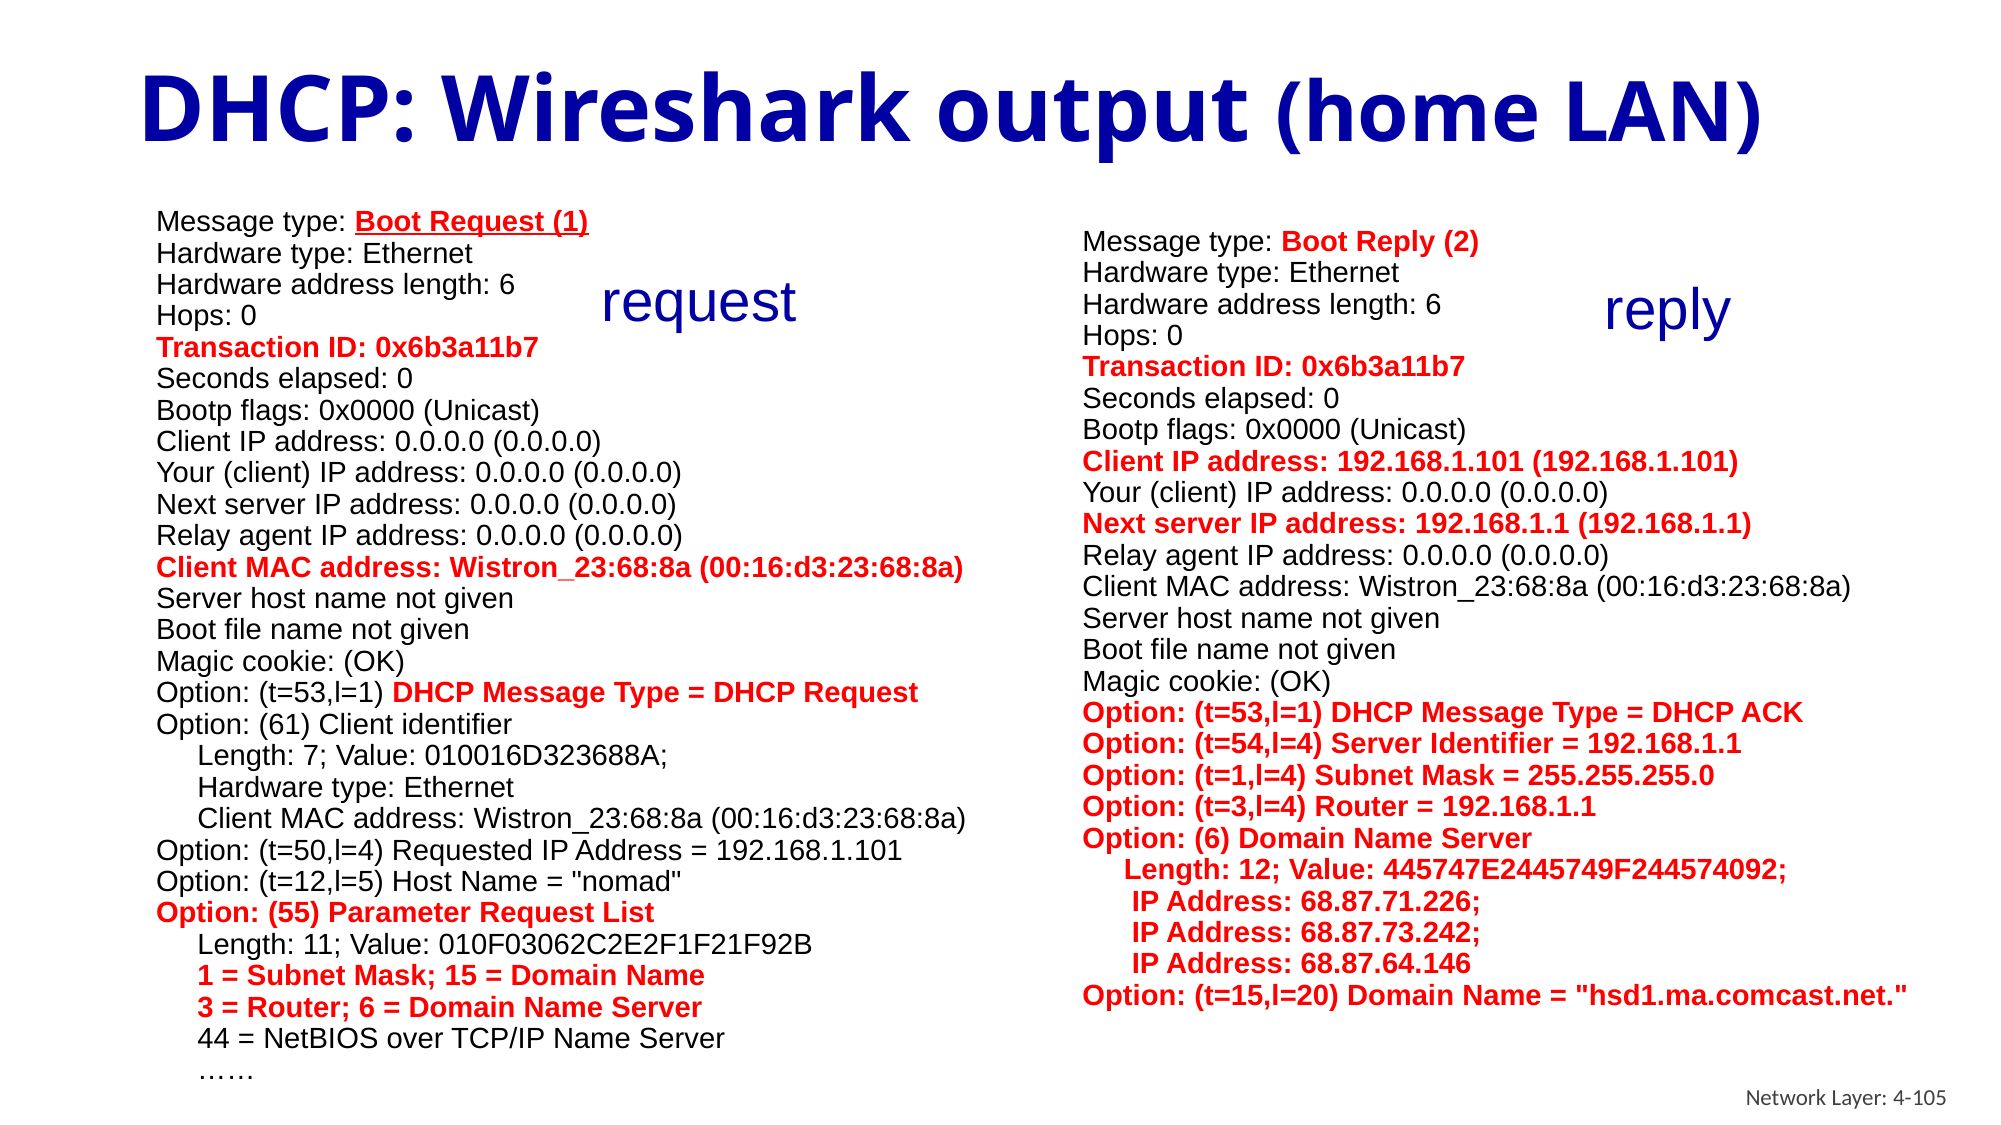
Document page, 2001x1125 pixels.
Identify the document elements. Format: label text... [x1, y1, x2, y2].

text_box Message type: Boot Reply (2) Hardware type: Ethernet Hardware address length: 6 Hops: 0 Transaction ID: 0x6b3a11b7 Seconds elapsed: 0 Bootp flags: 0x0000 (Unicast) Client IP address: 192.168.1.101 (192.168.1.101) Your (client) IP address: 0.0.0.0 (0.0.0.0) Next server IP address: 192.168.1.1 (192.168.1.1) Relay agent IP address: 0.0.0.0 (0.0.0.0) Client MAC address: Wistron_23:68:8a (00:16:d3:23:68:8a) Server host name not given Boot file name not given Magic cookie: (OK) Option: (t=53,l=1) DHCP Message Type = DHCP ACK Option: (t=54,l=4) Server Identifier = 192.168.1.1 Option: (t=1,l=4) Subnet Mask = 255.255.255.0 Option: (t=3,l=4) Router = 192.168.1.1 Option: (6) Domain Name Server Length: 12; Value: 445747E2445749F244574092; IP Address: 68.87.71.226; IP Address: 68.87.73.242; IP Address: 68.87.64.146 Option: (t=15,l=20) Domain Name = "hsd1.ma.comcast.net." [1095, 218, 2000, 1042]
title DHCP: Wireshark output (home LAN) [122, 38, 1848, 186]
text_box reply [1590, 264, 1747, 349]
text_box Message type: Boot Request (1) Hardware type: Ethernet Hardware address length: 6 Hops: 0 Transaction ID: 0x6b3a11b7 Seconds elapsed: 0 Bootp flags: 0x0000 (Unicast) Client IP address: 0.0.0.0 (0.0.0.0) Your (client) IP address: 0.0.0.0 (0.0.0.0) Next server IP address: 0.0.0.0 (0.0.0.0) Relay agent IP address: 0.0.0.0 (0.0.0.0) Client MAC address: Wistron_23:68:8a (00:16:d3:23:68:8a) Server host name not given Boot file name not given Magic cookie: (OK) Option: (t=53,l=1) DHCP Message Type = DHCP Request Option: (61) Client identifier Length: 7; Value: 010016D323688A; Hardware type: Ethernet Client MAC address: Wistron_23:68:8a (00:16:d3:23:68:8a) Option: (t=50,l=4) Requested IP Address = 192.168.1.101 Option: (t=12,l=5) Host Name = "nomad" Option: (55) Parameter Request List Length: 11; Value: 010F03062C2E2F1F21F92B 1 = Subnet Mask; 15 = Domain Name 3 = Router; 6 = Domain Name Server 44 = NetBIOS over TCP/IP Name Server …… [141, 199, 1095, 1094]
slide_number Network Layer: 4-105 [1512, 1066, 1963, 1125]
text_box request [587, 255, 812, 340]
